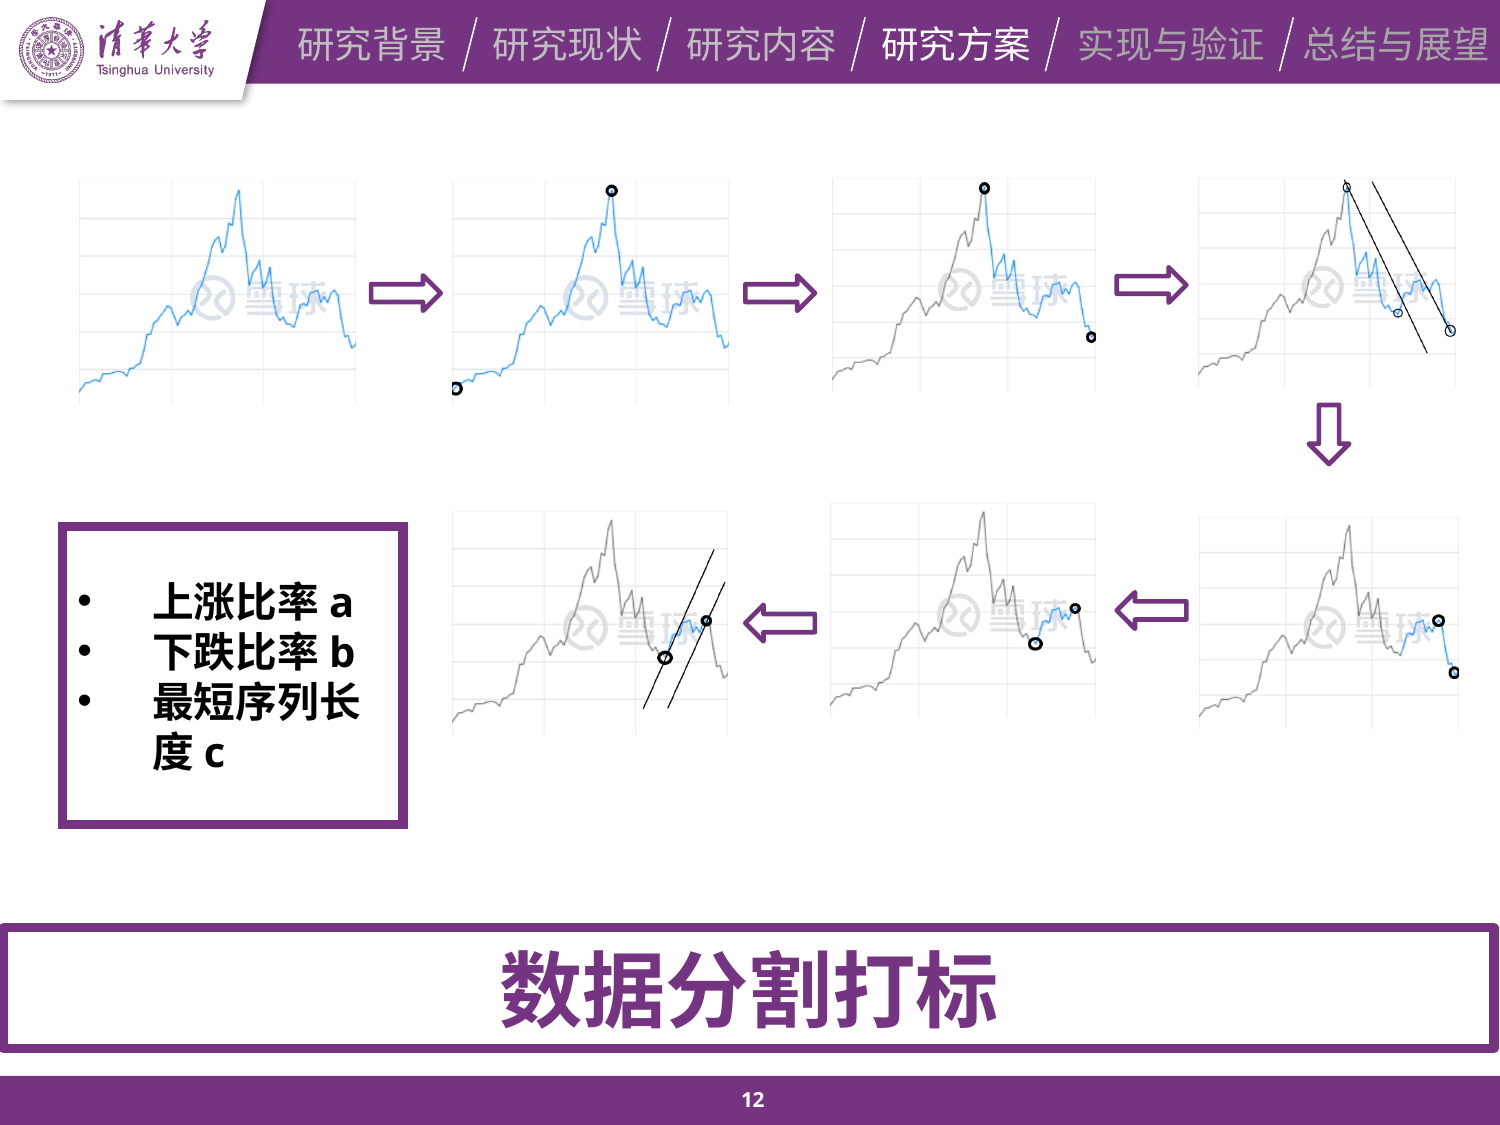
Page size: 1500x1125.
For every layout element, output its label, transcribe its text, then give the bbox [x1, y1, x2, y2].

text_box [745, 604, 815, 642]
text_box [745, 275, 815, 311]
text_box 上涨比率a 下跌比率b 最短序列长度c [62, 526, 403, 825]
text_box [371, 275, 441, 311]
text_box [1116, 592, 1187, 629]
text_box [851, 17, 866, 72]
text_box 研究现状 [477, 13, 658, 74]
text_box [656, 17, 672, 72]
picture [452, 511, 729, 735]
picture [452, 181, 729, 406]
picture [1198, 177, 1456, 387]
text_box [1045, 17, 1060, 72]
picture [830, 502, 1096, 718]
text_box [1308, 404, 1350, 464]
text_box 实现与验证 [1063, 13, 1281, 74]
picture [832, 177, 1096, 392]
text_box 研究内容 [671, 13, 852, 74]
picture [1199, 517, 1459, 729]
picture [79, 181, 356, 406]
picture [19, 17, 214, 83]
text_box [462, 17, 478, 72]
text_box [1116, 267, 1187, 303]
text_box 研究方案 [866, 13, 1046, 74]
text_box 研究背景 [282, 13, 462, 74]
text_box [1279, 17, 1294, 72]
text_box 总结与展望 [1287, 13, 1500, 74]
text_box 数据分割打标 [3, 927, 1495, 1049]
